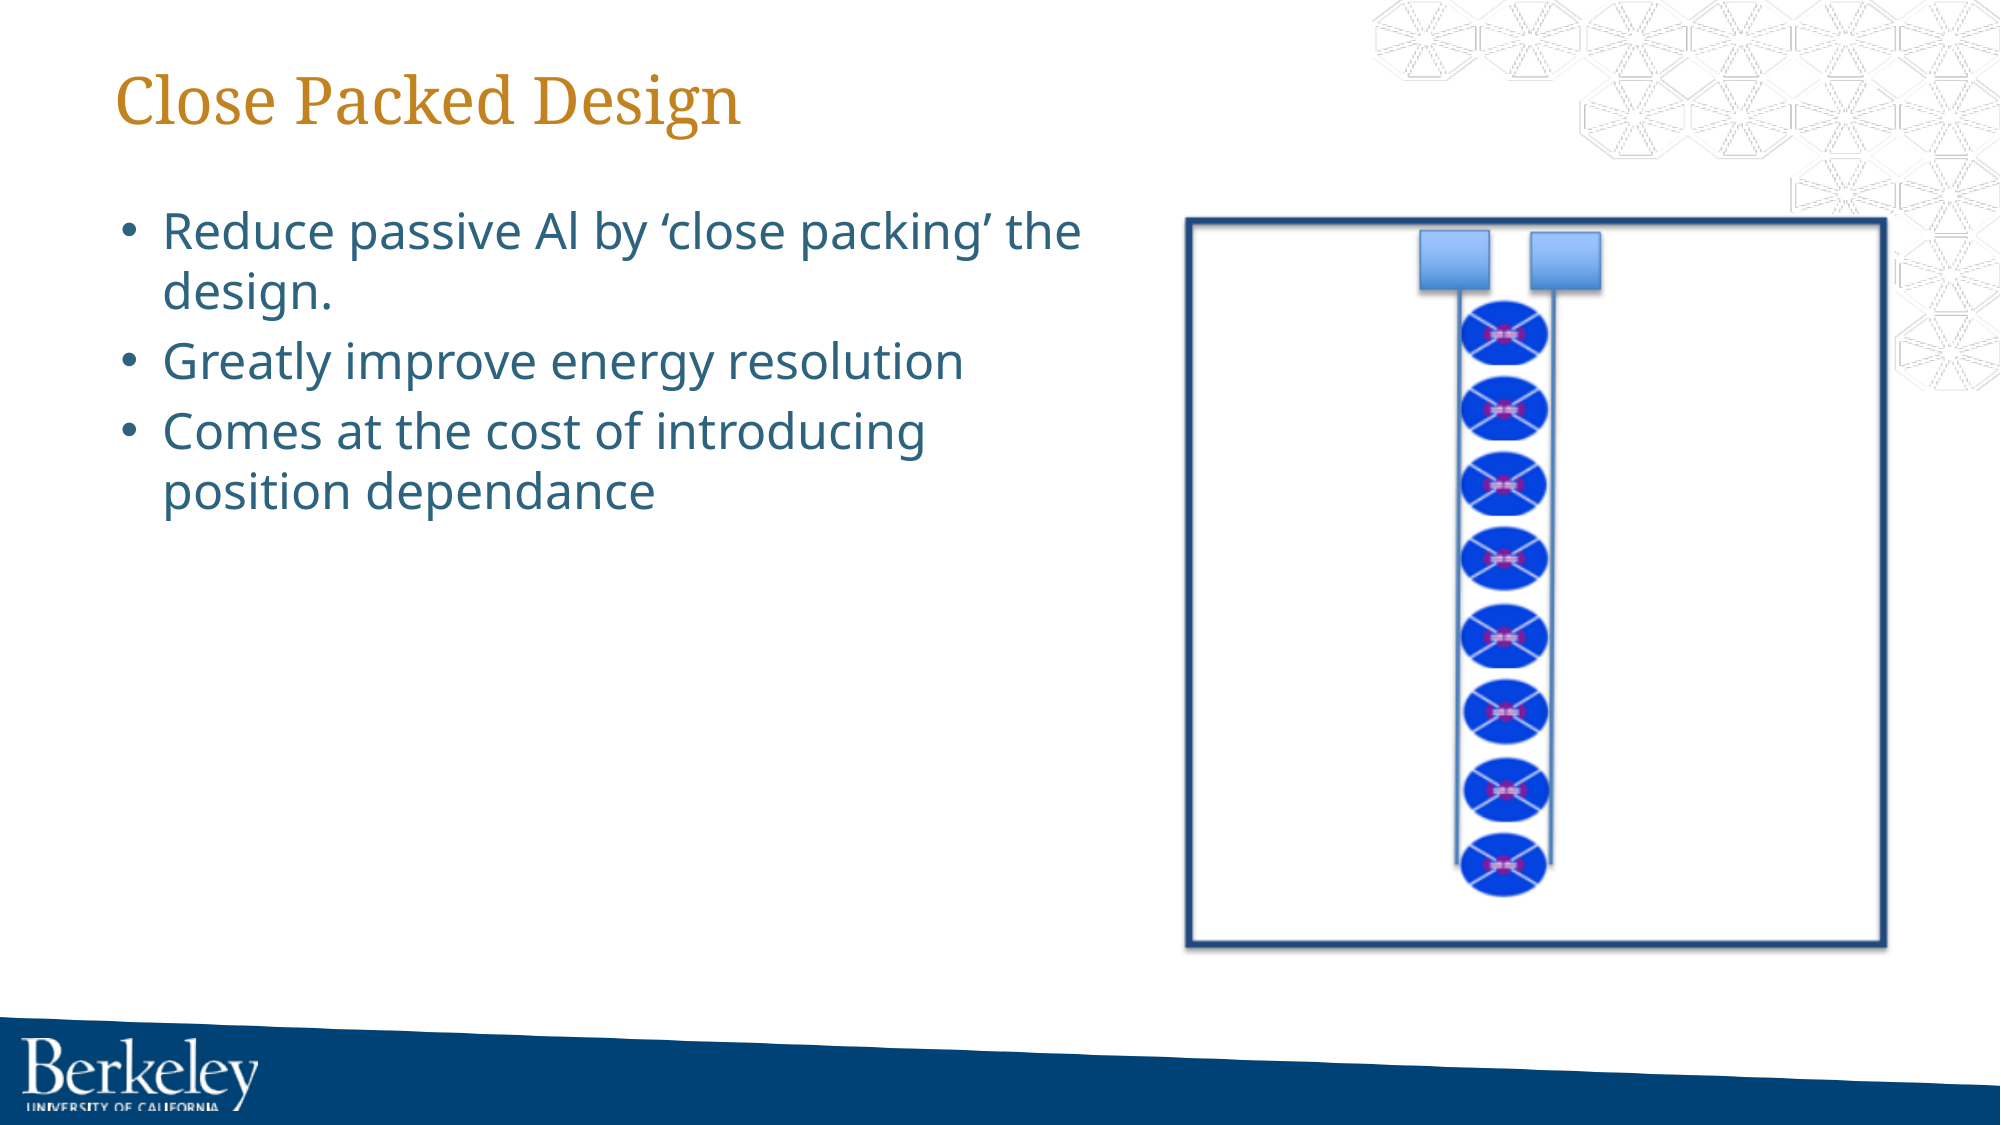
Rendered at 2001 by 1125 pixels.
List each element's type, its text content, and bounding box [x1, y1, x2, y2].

list Reduce passive Al by ‘close packing’ the design. Greatly improve energy resolution Comes at the cost of introducing position dependance [105, 192, 1102, 913]
title Close Packed Design [99, 3, 1799, 193]
picture [1177, 213, 1895, 956]
